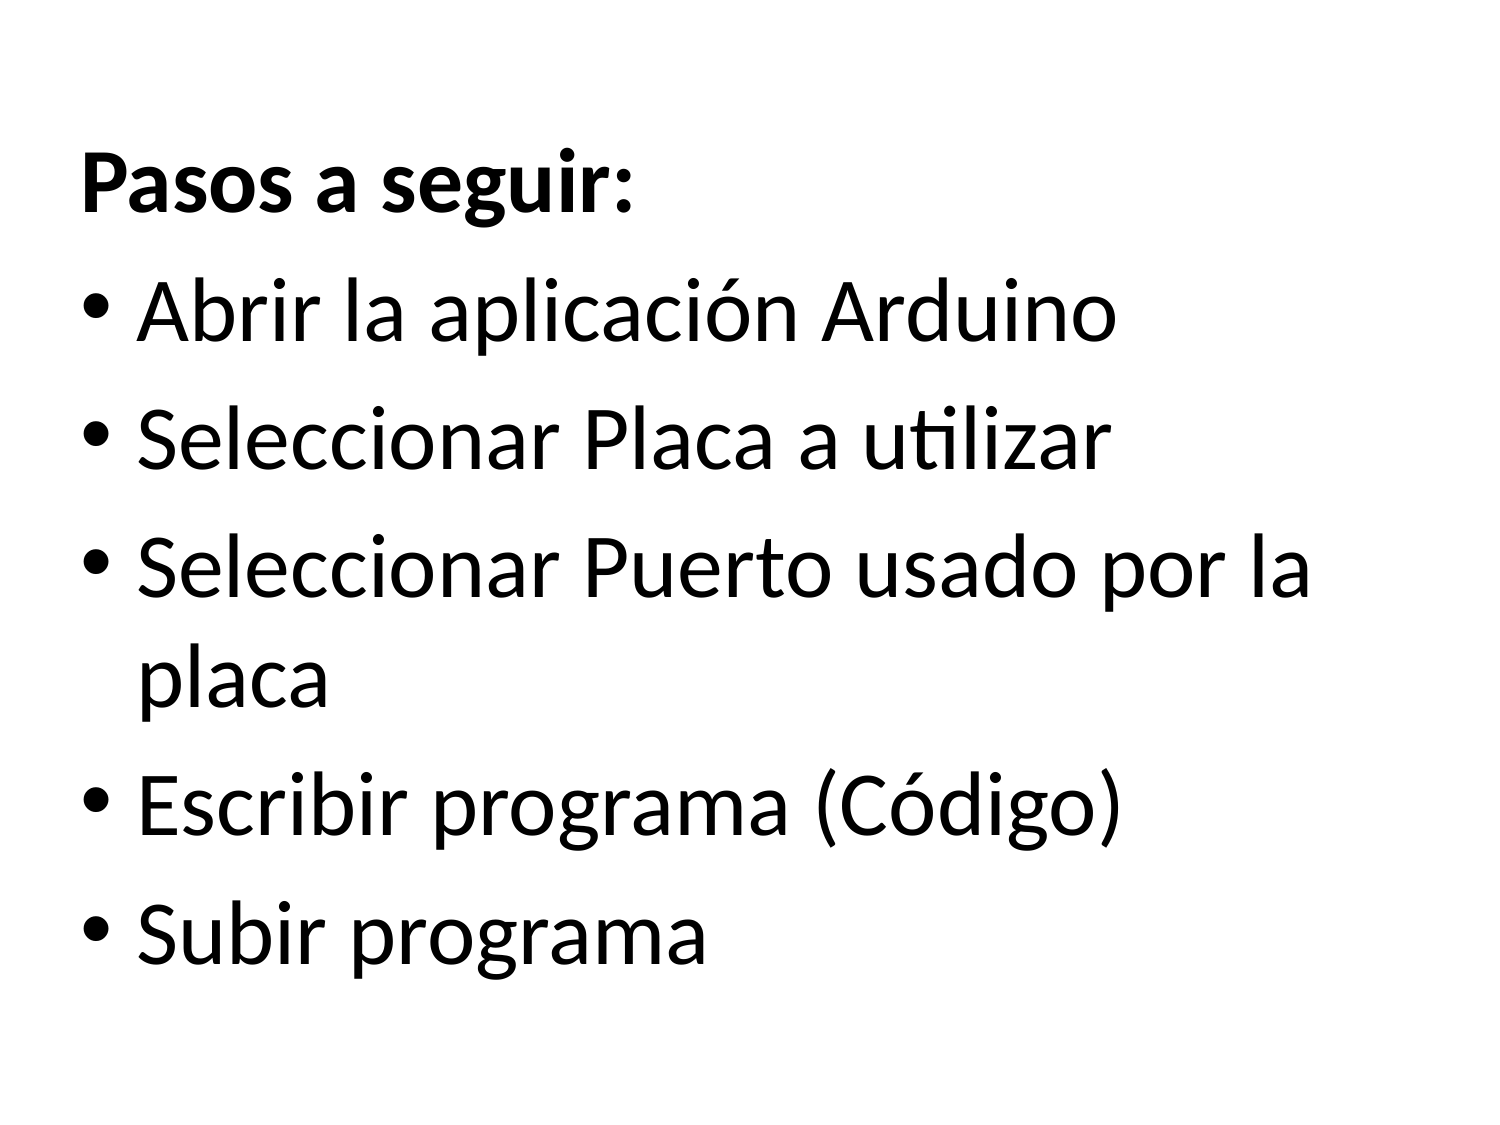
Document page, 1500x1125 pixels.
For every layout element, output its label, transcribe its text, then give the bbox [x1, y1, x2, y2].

list Pasos a seguir: Abrir la aplicación Arduino Seleccionar Placa a utilizar Seleccionar Puerto usado por la placa Escribir programa (Código) Subir programa [64, 113, 1415, 1035]
